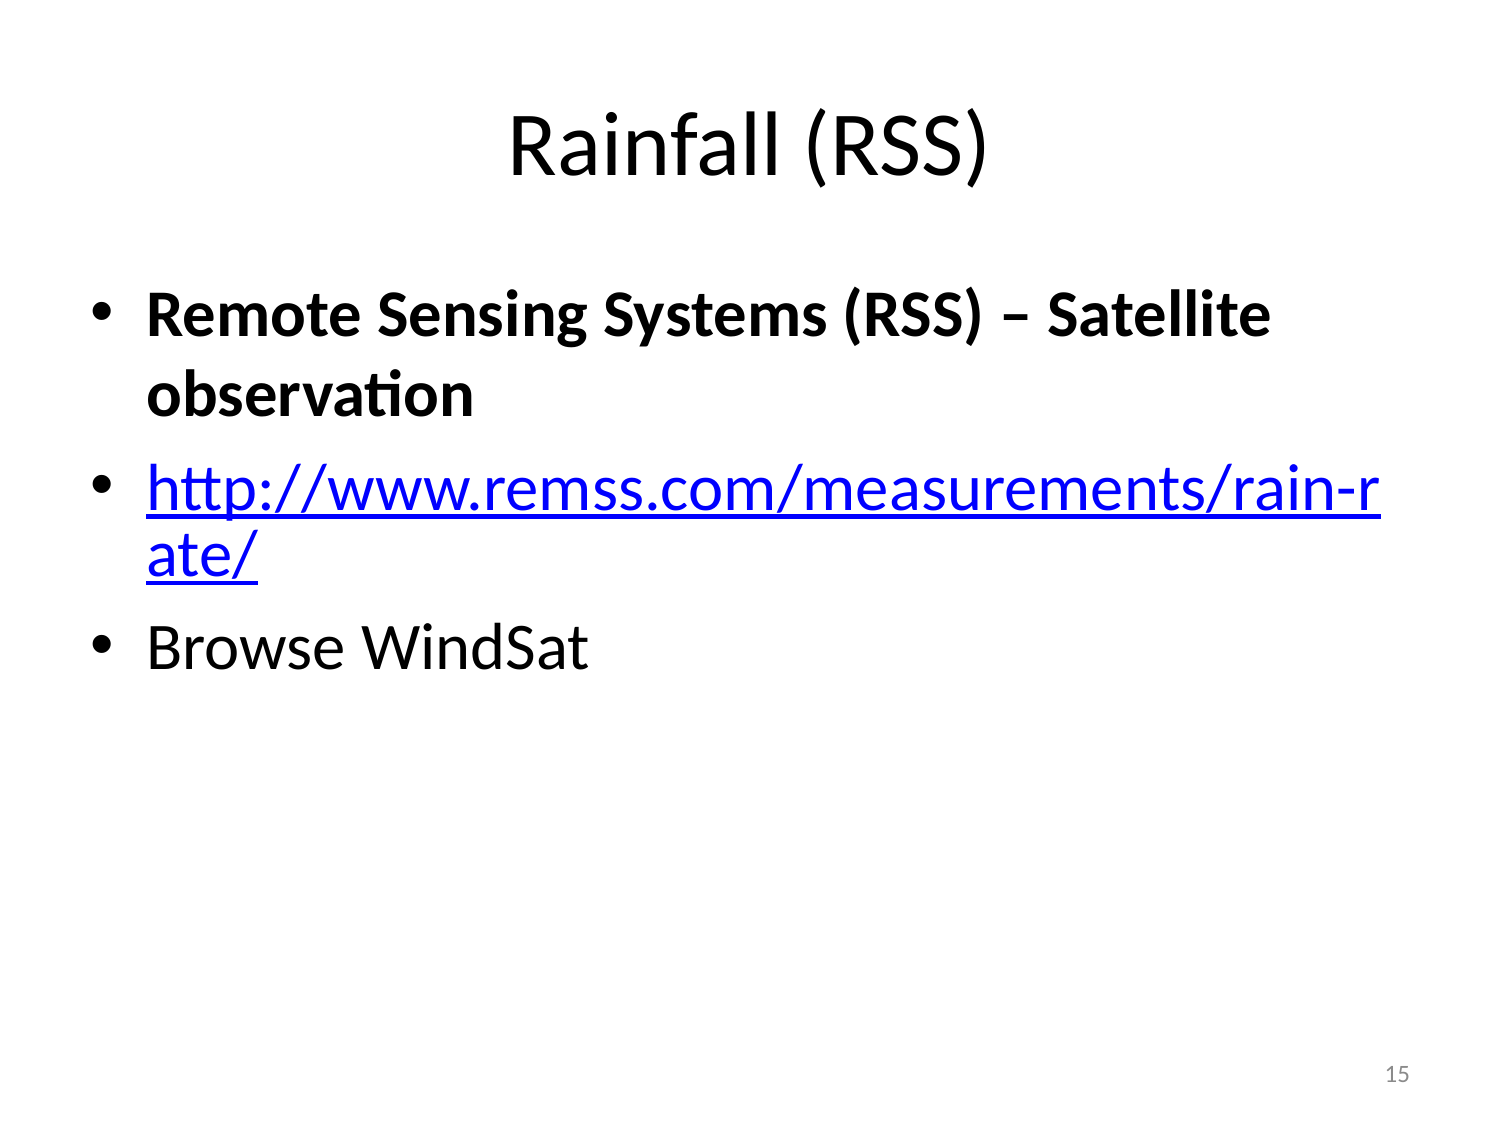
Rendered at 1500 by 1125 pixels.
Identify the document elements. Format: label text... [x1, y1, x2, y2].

list Remote Sensing Systems (RSS) – Satellite observation http://www.remss.com/measurements/rain-rate/ Browse WindSat [75, 262, 1425, 1005]
title Rainfall (RSS) [75, 45, 1425, 233]
slide_number 15 [1074, 1042, 1425, 1103]
